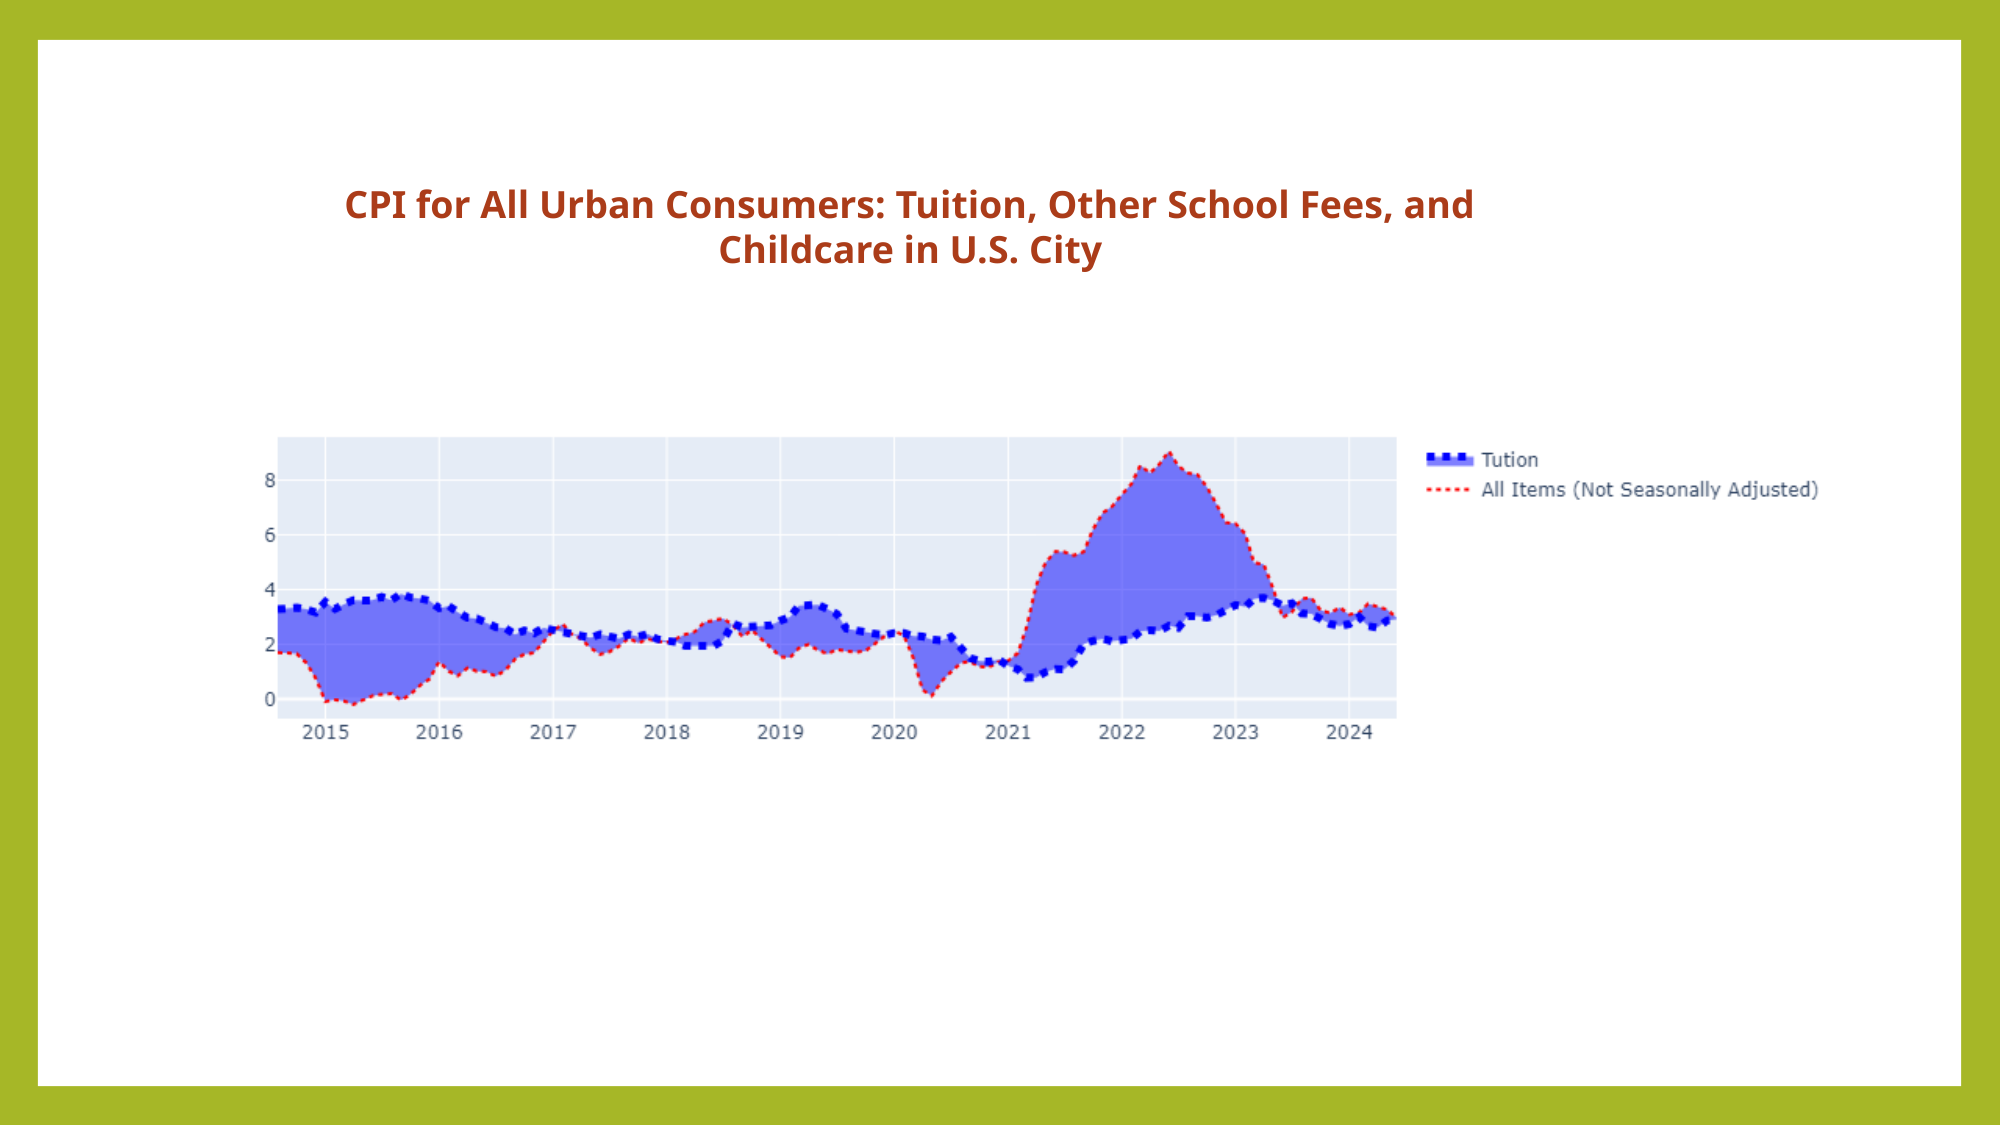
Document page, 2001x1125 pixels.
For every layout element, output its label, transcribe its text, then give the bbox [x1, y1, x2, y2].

picture [152, 280, 1848, 845]
text_box CPI for All Urban Consumers: Tuition, Other School Fees, and Childcare in U.S. City [257, 173, 1563, 279]
